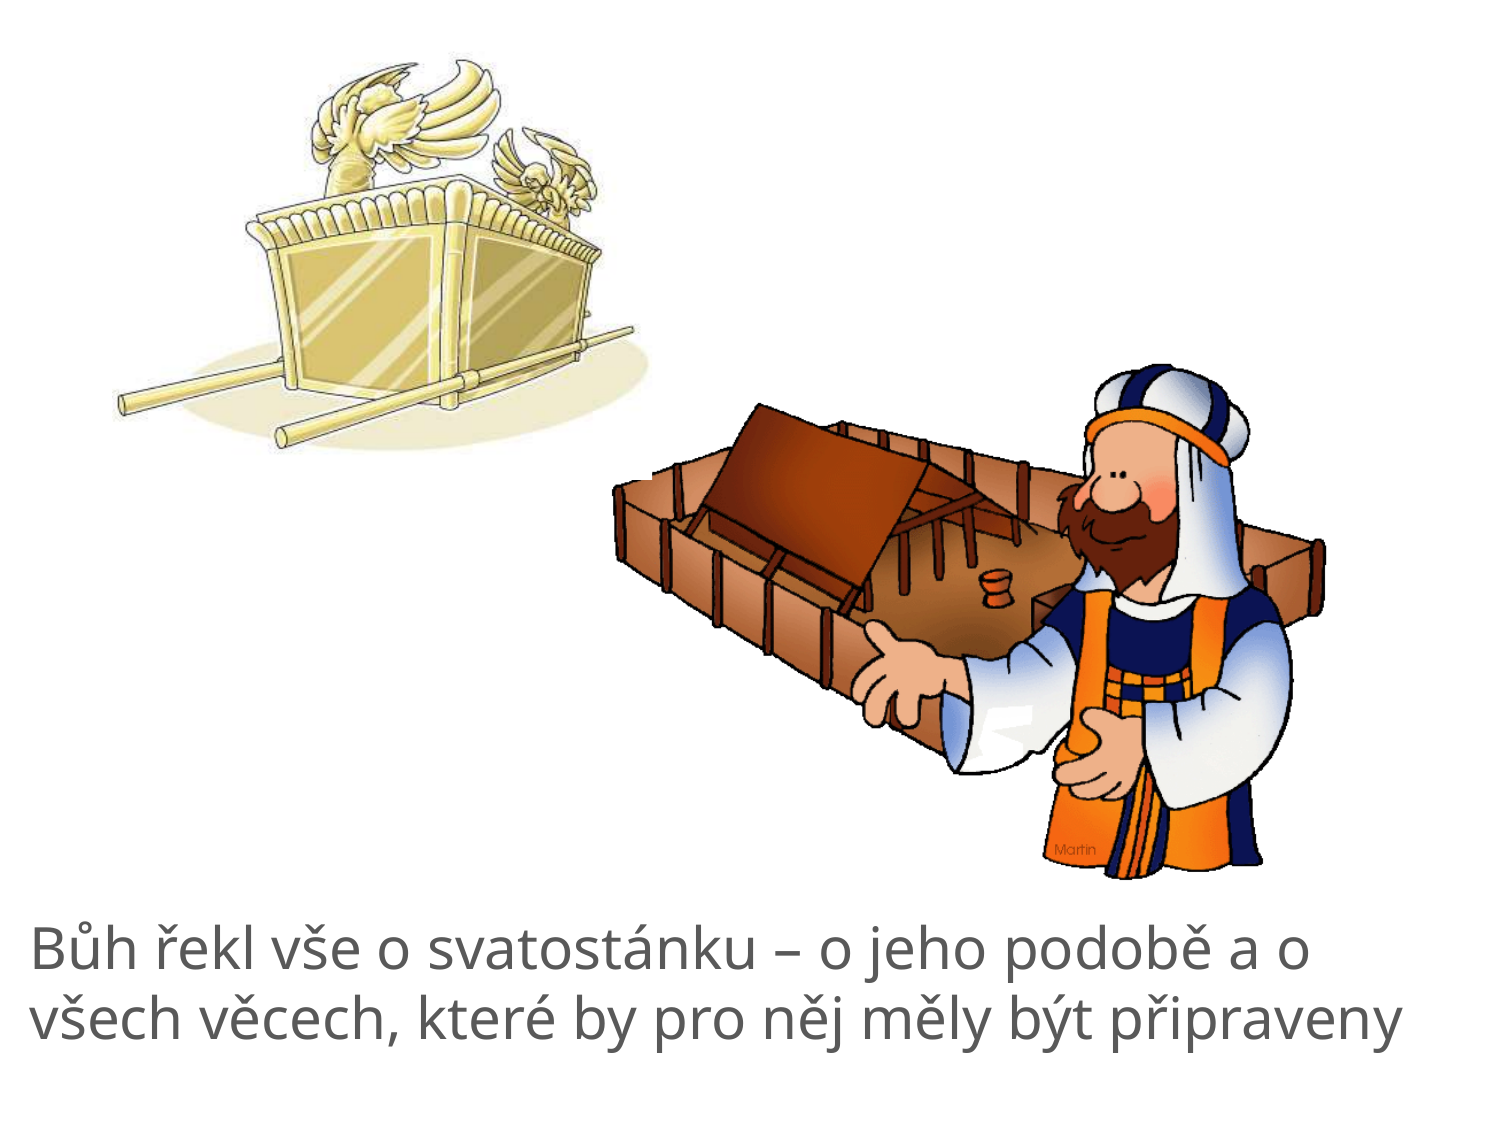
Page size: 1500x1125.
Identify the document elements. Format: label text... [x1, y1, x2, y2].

picture [111, 18, 1340, 895]
text_box Bůh řekl vše o svatostánku – o jeho podobě a o všech věcech, které by pro něj měly být připraveny [14, 903, 1486, 1059]
